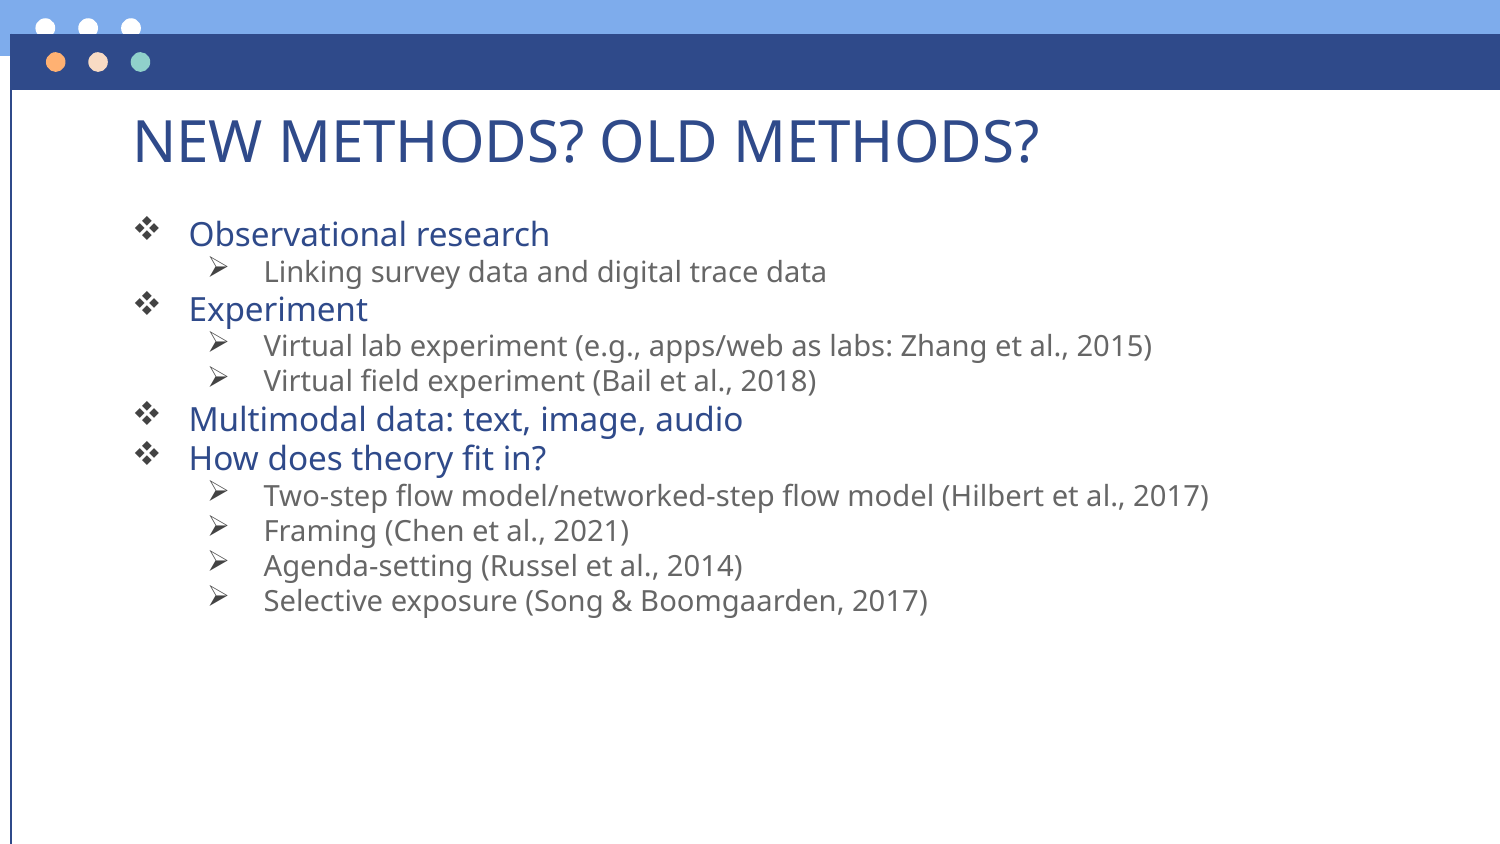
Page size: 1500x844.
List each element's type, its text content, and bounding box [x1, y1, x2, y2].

title NEW METHODS? OLD METHODS? [117, 88, 1383, 166]
subtitle Observational research Linking survey data and digital trace data Experiment Virtual lab experiment (e.g., apps/web as labs: Zhang et al., 2015) Virtual field experiment (Bail et al., 2018) Multimodal data: text, image, audio How does theory fit in? Two-step flow model/networked-step flow model (Hilbert et al., 2017) Framing (Chen et al., 2021) Agenda-setting (Russel et al., 2014) Selective exposure (Song & Boomgaarden, 2017) [117, 197, 1383, 755]
